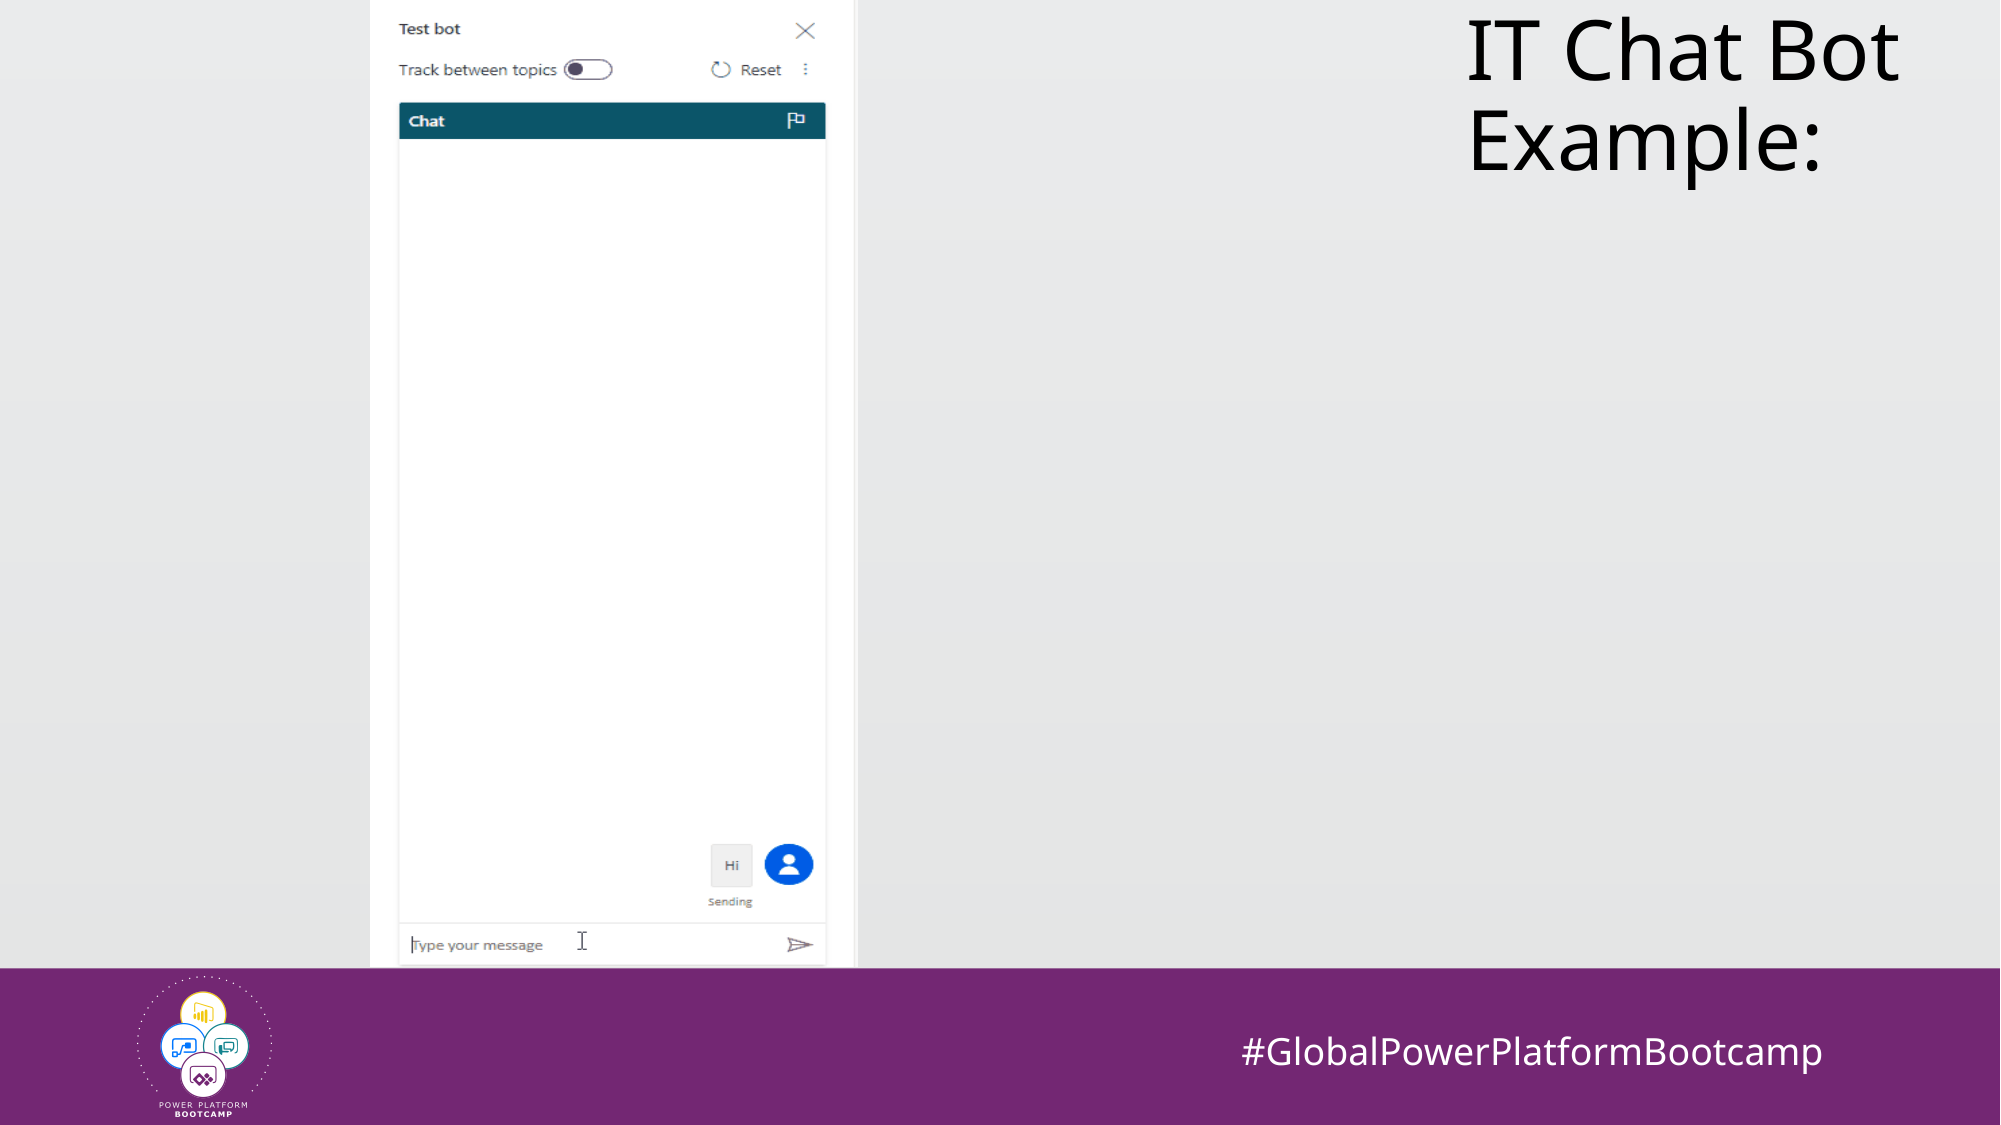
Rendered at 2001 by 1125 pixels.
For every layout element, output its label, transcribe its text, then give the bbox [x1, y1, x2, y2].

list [370, 0, 858, 967]
picture [137, 976, 272, 1117]
title IT Chat Bot Example: [1451, 0, 1984, 197]
